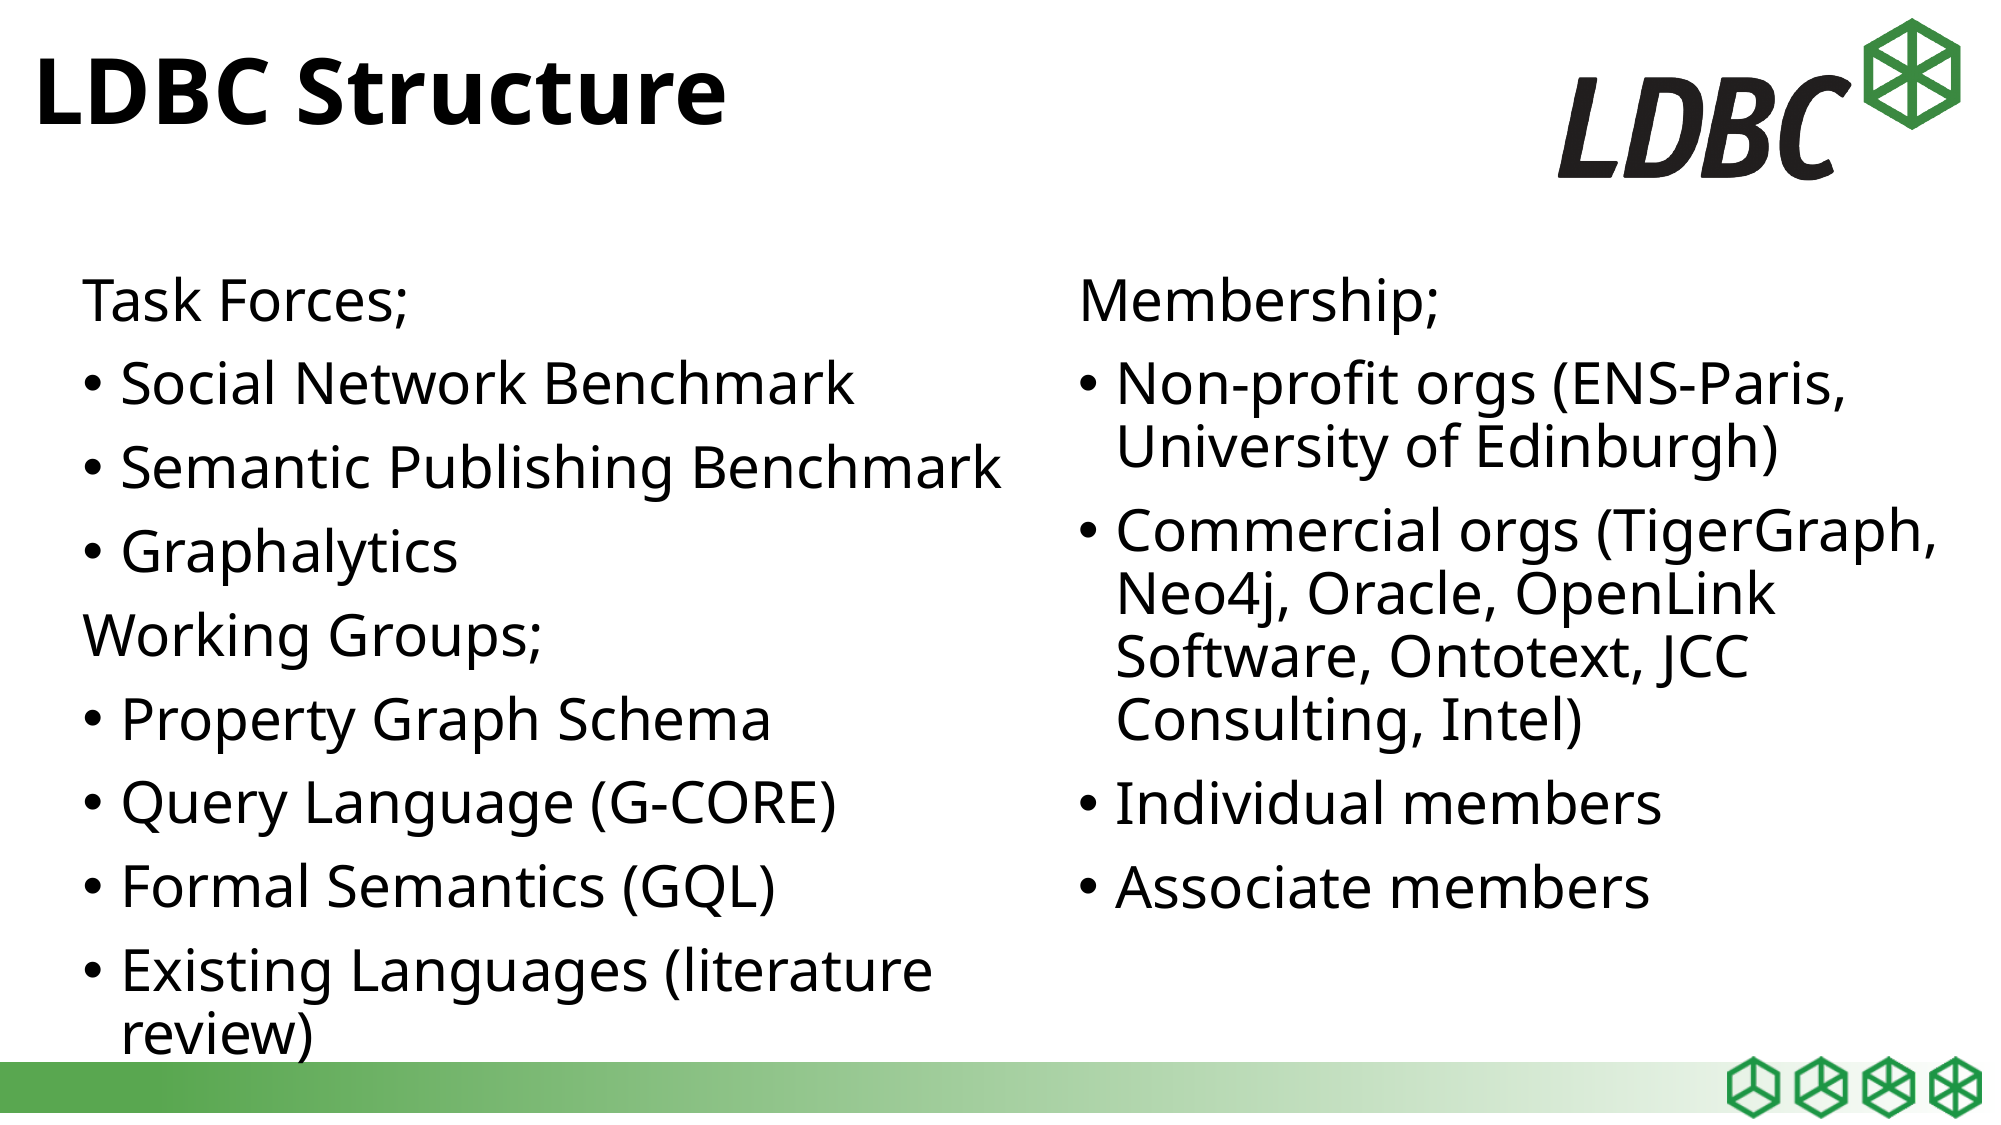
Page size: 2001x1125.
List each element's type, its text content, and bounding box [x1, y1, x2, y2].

picture [1727, 1056, 1982, 1119]
text_box Membership; Non-profit orgs (ENS-Paris, University of Edinburgh) Commercial orgs (TigerGraph, Neo4j, Oracle, OpenLink Software, Ontotext, JCC Consulting, Intel) Individual members Associate members [1063, 263, 1966, 1002]
picture [1542, 11, 1966, 190]
title LDBC Structure [17, 38, 1542, 132]
text_box Task Forces; Social Network Benchmark Semantic Publishing Benchmark Graphalytics Working Groups; Property Graph Schema Query Language (G-CORE) Formal Semantics (GQL) Existing Languages (literature review) [67, 263, 1040, 1002]
